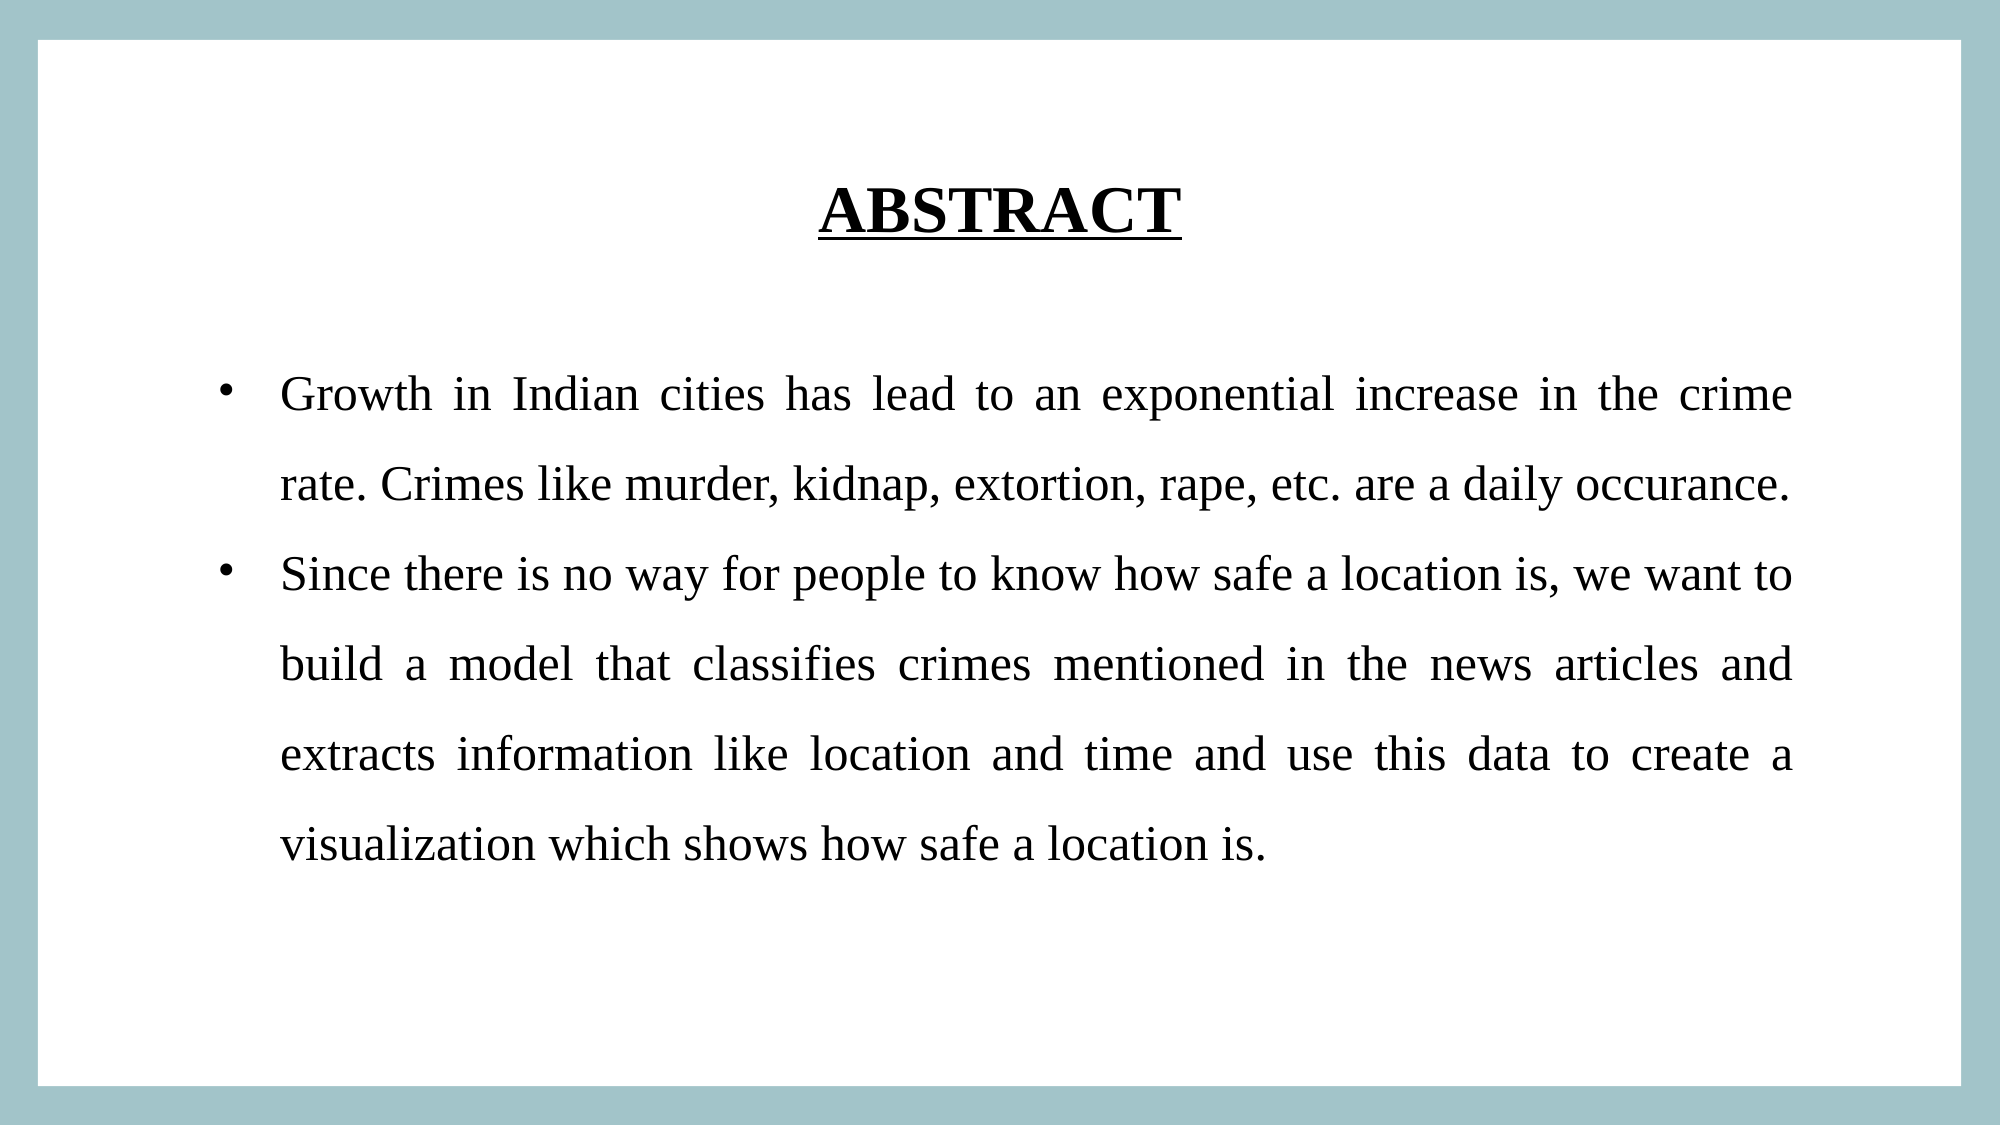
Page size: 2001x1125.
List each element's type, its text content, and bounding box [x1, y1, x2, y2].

title ABSTRACT [190, 99, 1810, 322]
list Growth in Indian cities has lead to an exponential increase in the crime rate. Crimes like murder, kidnap, extortion, rape, etc. are a daily occurance. Since there is no way for people to know how safe a location is, we want to build a model that classifies crimes mentioned in the news articles and extracts information like location and time and use this data to create a visualization which shows how safe a location is. [190, 322, 1810, 850]
